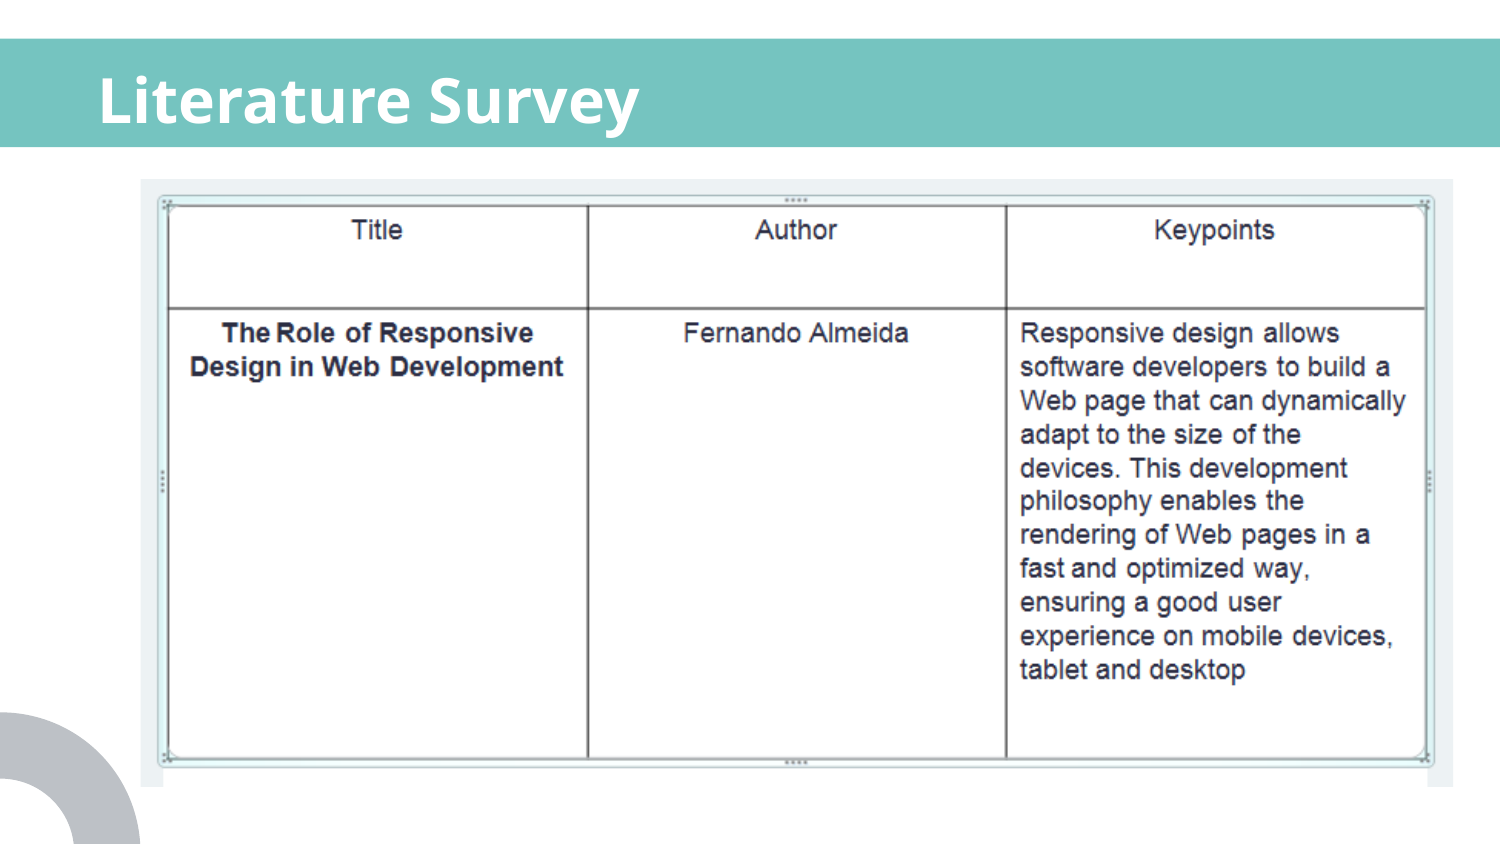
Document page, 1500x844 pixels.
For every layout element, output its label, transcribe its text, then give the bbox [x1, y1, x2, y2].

picture [140, 178, 1454, 787]
title Literature Survey [82, 46, 1449, 141]
